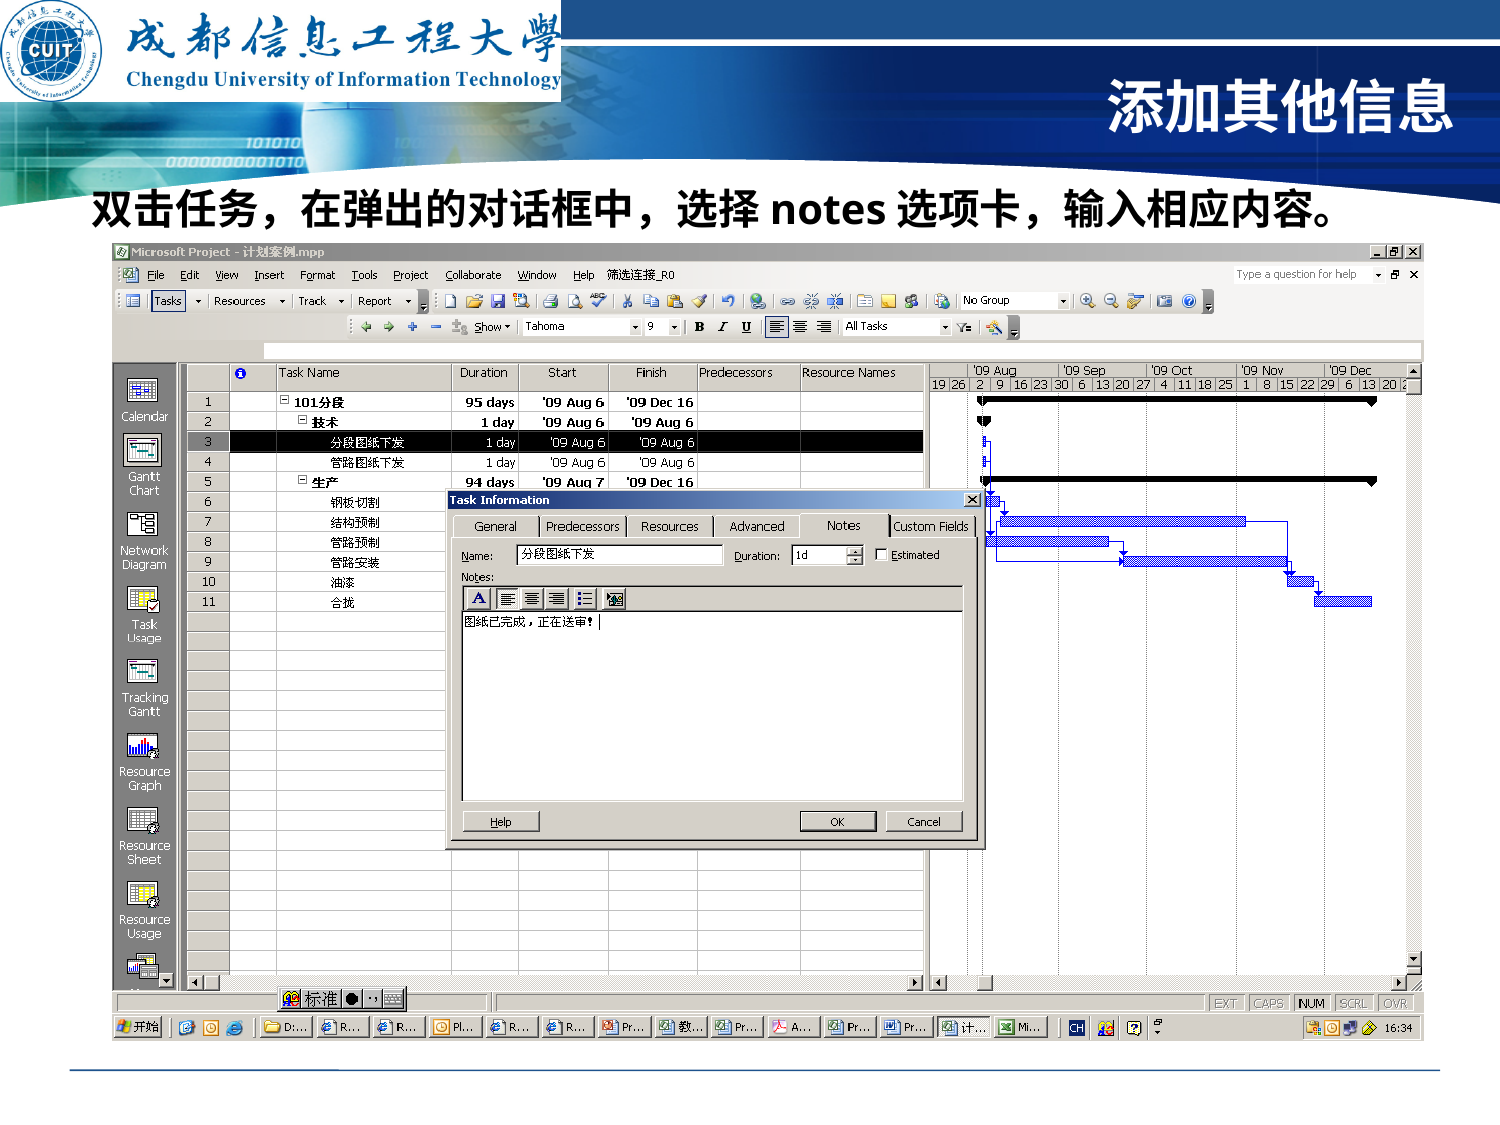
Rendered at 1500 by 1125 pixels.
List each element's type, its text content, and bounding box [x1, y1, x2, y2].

list 双击任务，在弹出的对话框中，选择notes选项卡，输入相应内容。 [76, 184, 1341, 244]
picture [0, 0, 1500, 206]
title 添加其他信息 [182, 54, 1471, 155]
picture [111, 243, 1424, 1042]
